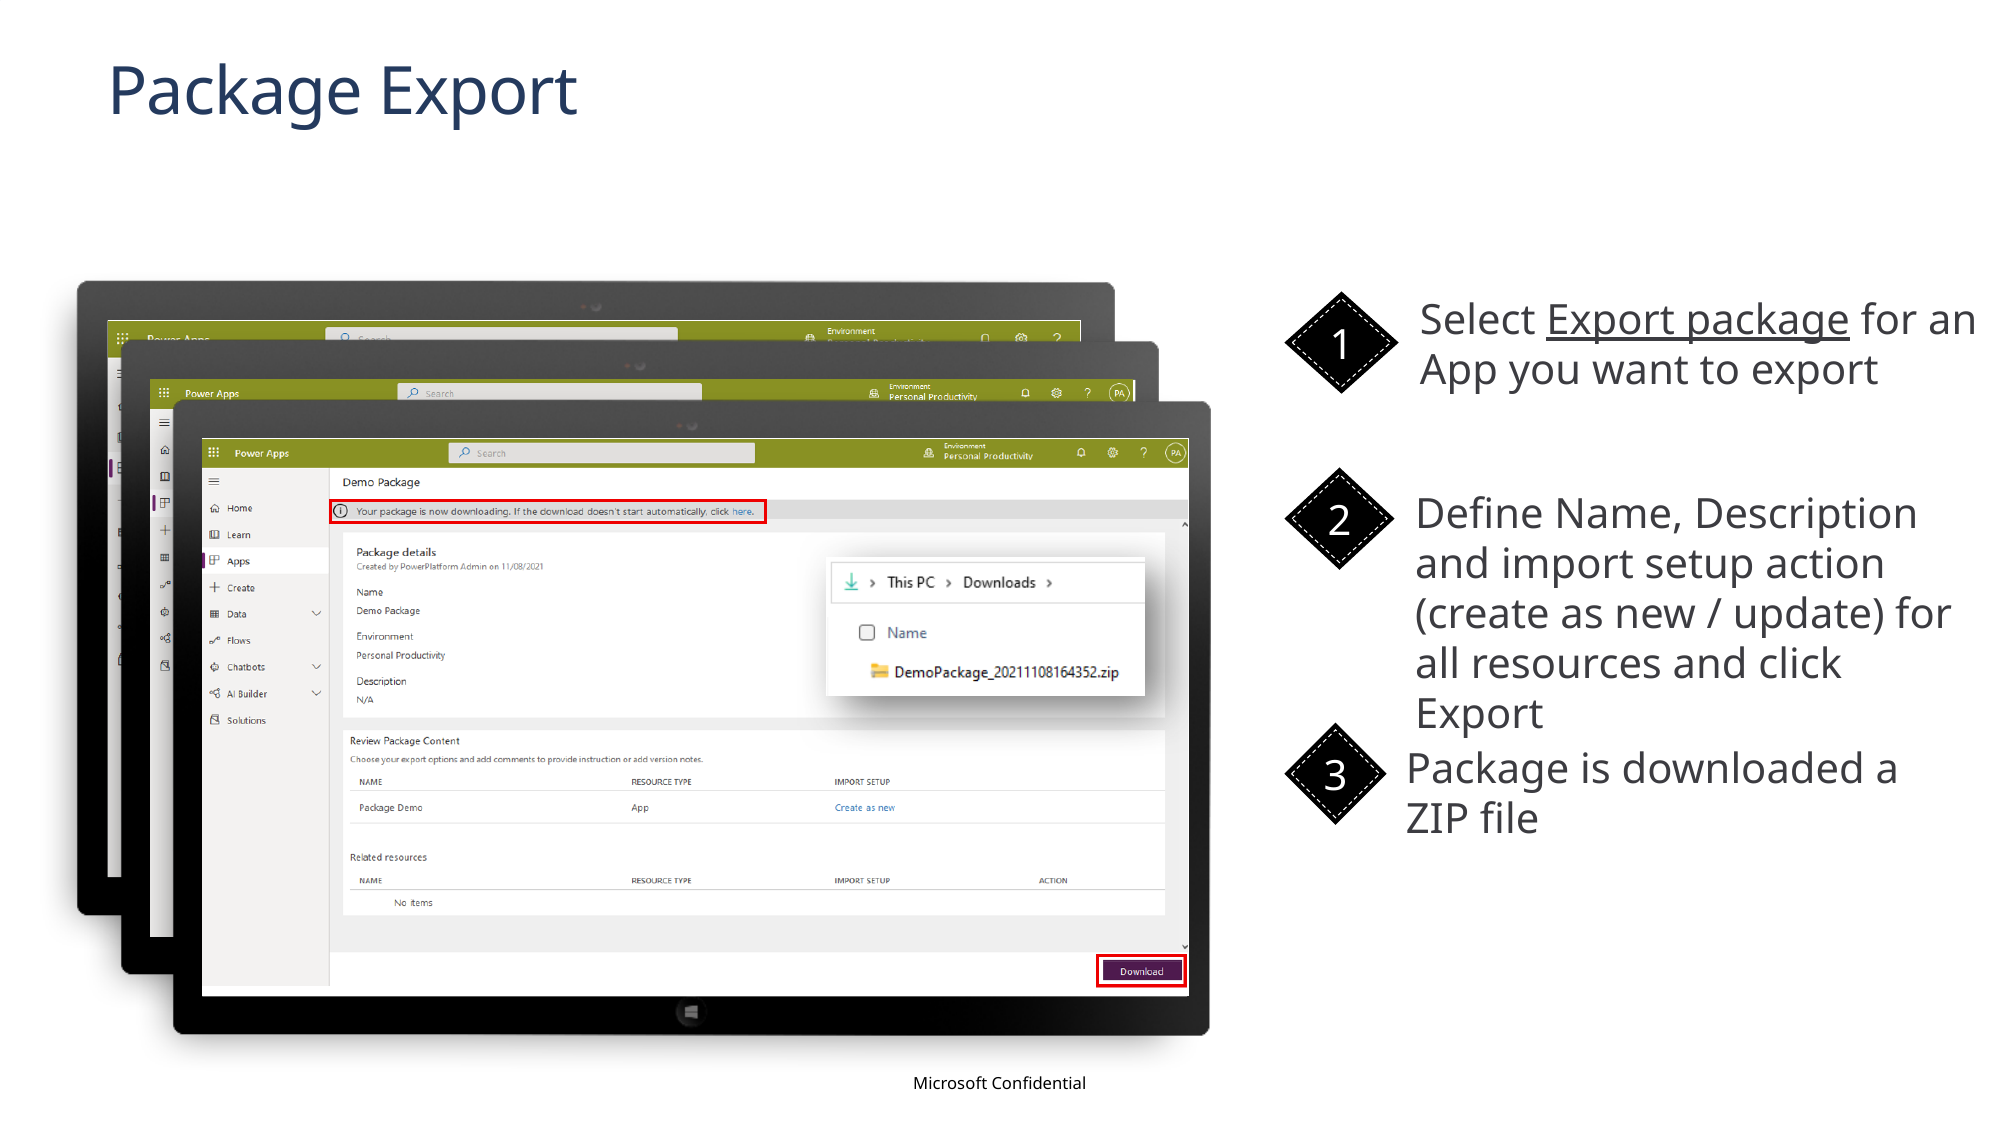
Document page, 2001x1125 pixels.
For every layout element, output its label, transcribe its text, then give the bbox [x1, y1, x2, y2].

title Package Export [107, 52, 1893, 129]
picture [150, 379, 1133, 937]
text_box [1284, 467, 1975, 590]
text_box Microsoft Confidential [662, 1072, 1338, 1093]
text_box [1284, 722, 1925, 845]
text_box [172, 393, 1218, 1043]
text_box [120, 333, 1166, 983]
picture [202, 438, 1189, 996]
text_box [1284, 291, 2000, 394]
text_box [76, 274, 1122, 924]
picture [108, 320, 1081, 878]
